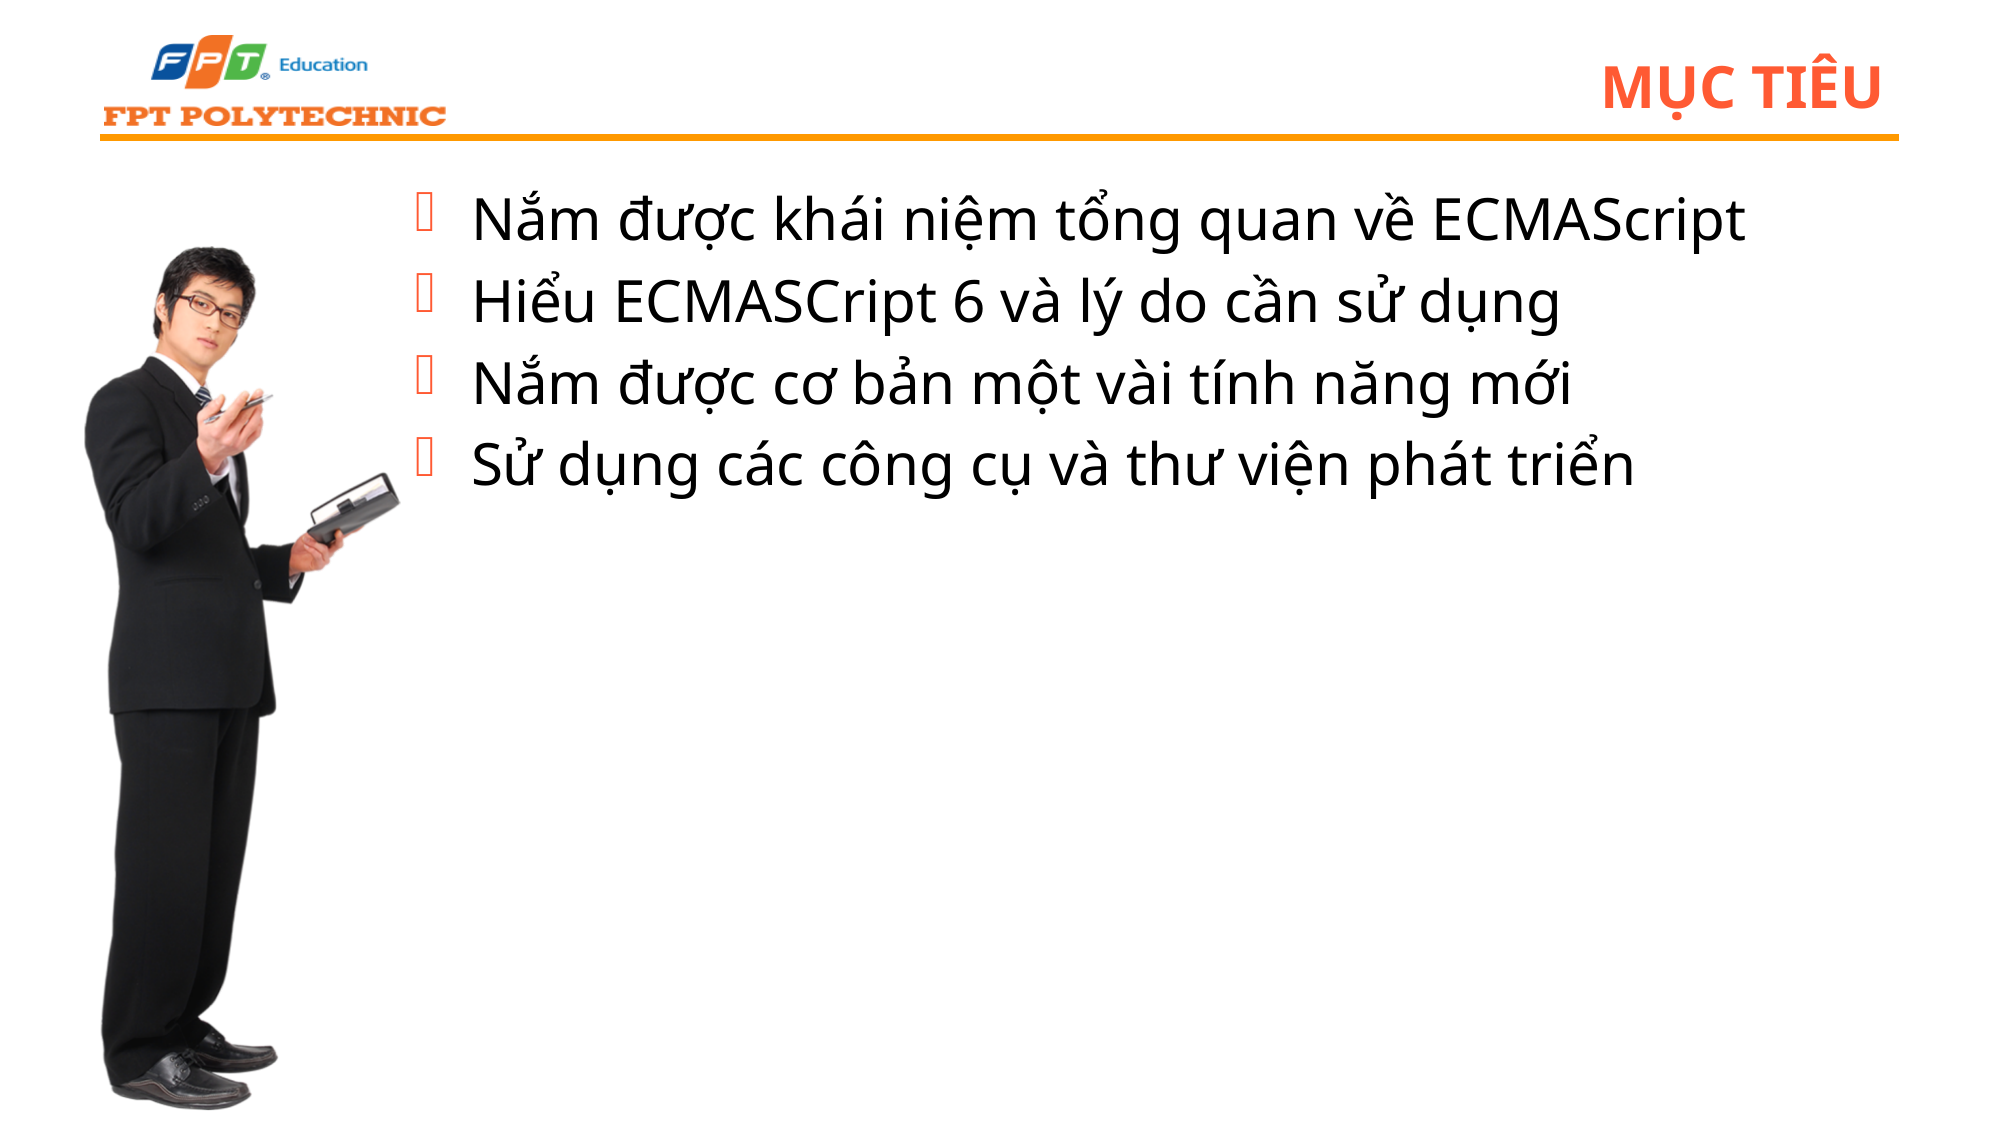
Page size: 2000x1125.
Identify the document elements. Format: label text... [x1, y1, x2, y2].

list Nắm được khái niệm tổng quan về ECMAScript Hiểu ECMASCript 6 và lý do cần sử dụng Nắm được cơ bản một vài tính năng mới Sử dụng các công cụ và thư viện phát triển [399, 174, 1900, 1038]
picture [104, 35, 450, 126]
title Mục tiêu [449, 45, 1900, 125]
picture [49, 246, 431, 1125]
